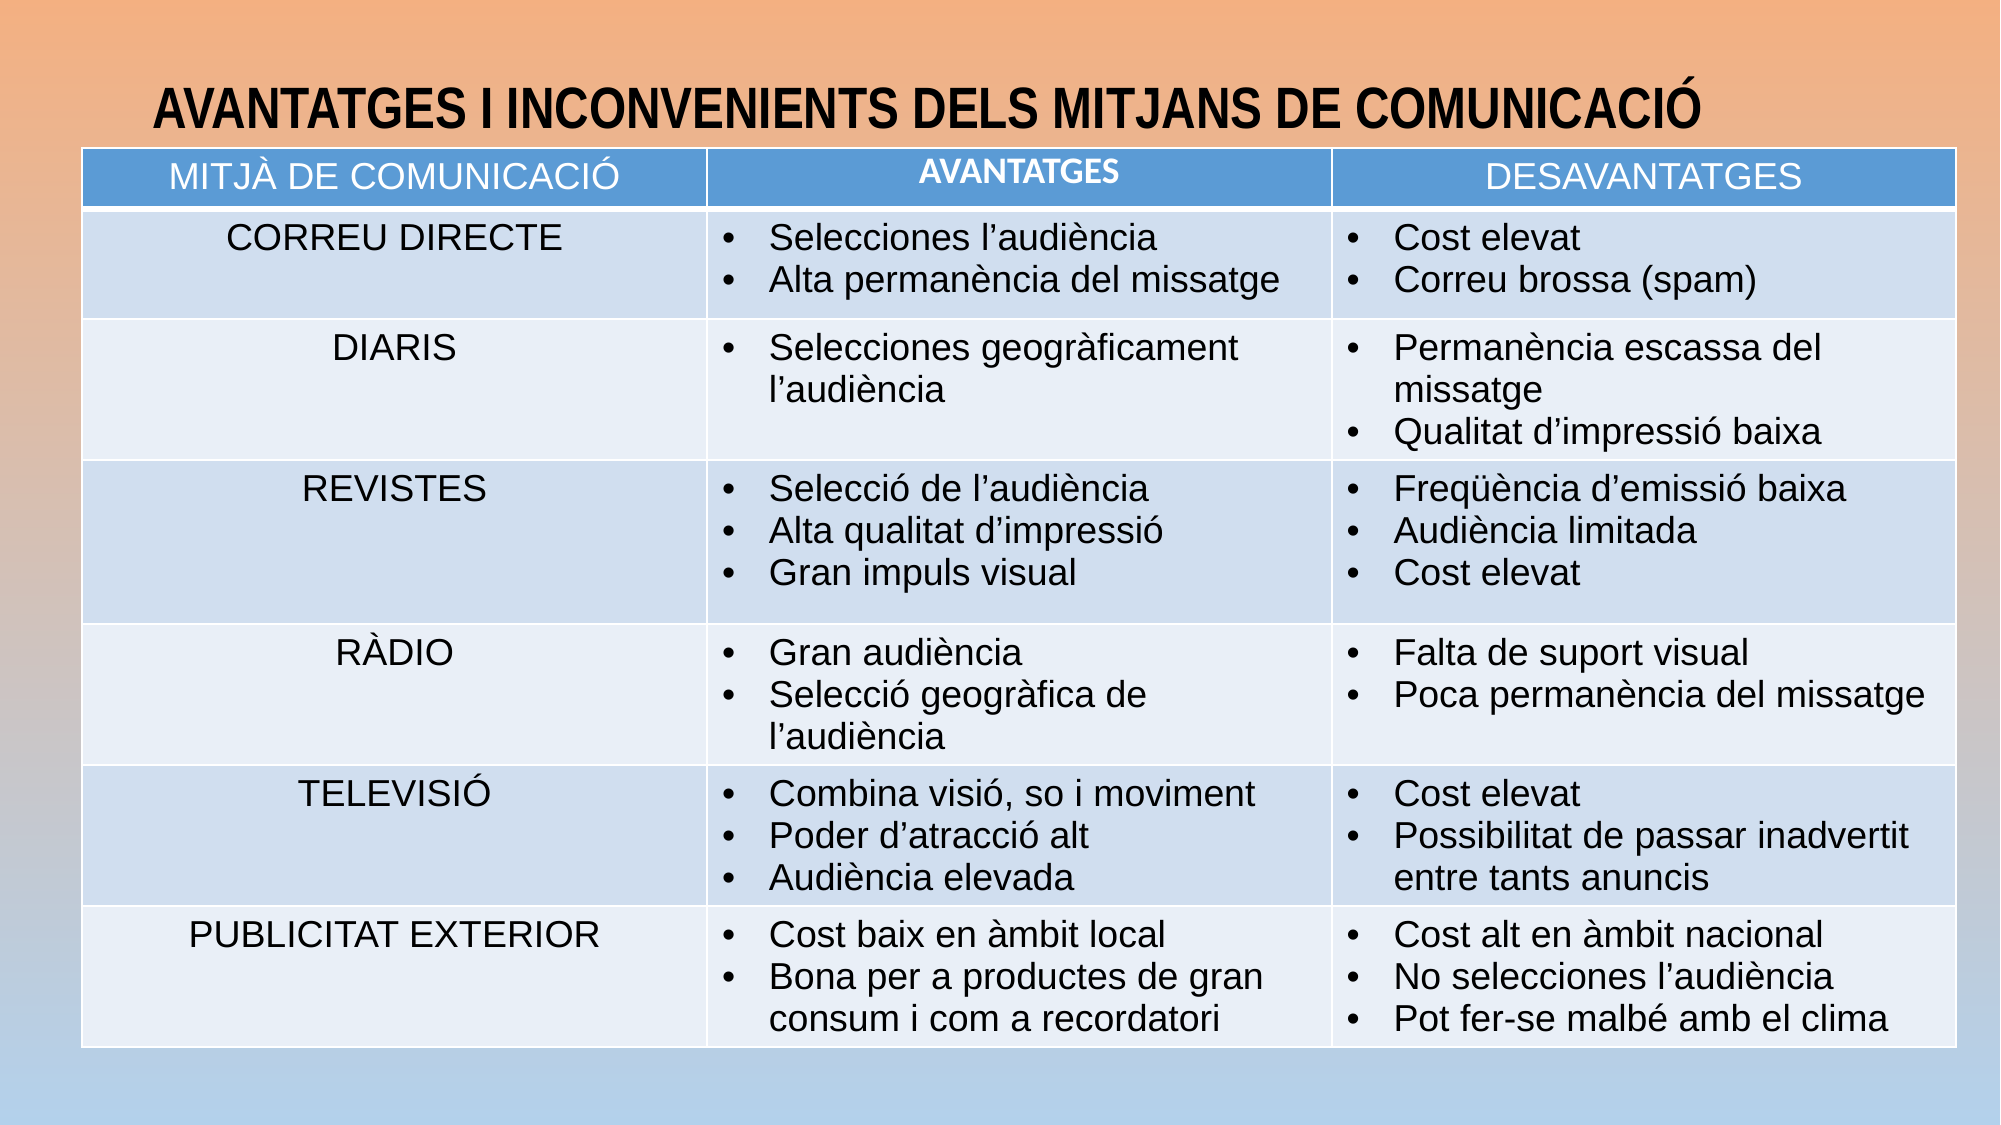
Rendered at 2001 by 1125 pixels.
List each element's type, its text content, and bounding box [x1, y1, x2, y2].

table_cell TELEVISIÓ [83, 766, 706, 905]
table_cell DIARIS [83, 320, 706, 459]
table_cell Cost elevat Possibilitat de passar inadvertit entre tants anuncis [1333, 766, 1955, 905]
table_cell RÀDIO [83, 625, 706, 764]
table_cell Combina visió, so i moviment Poder d’atracció alt Audiència elevada [708, 766, 1331, 905]
table_cell Permanència escassa del missatge Qualitat d’impressió baixa [1333, 320, 1955, 459]
table_cell CORREU DIRECTE [83, 212, 706, 318]
table_cell Gran audiència Selecció geogràfica de l’audiència [708, 625, 1331, 764]
table_cell Freqüència d’emissió baixa Audiència limitada Cost elevat [1333, 461, 1955, 623]
table_cell Falta de suport visual Poca permanència del missatge [1333, 625, 1955, 764]
table_cell Cost elevat Correu brossa (spam) [1333, 212, 1955, 318]
table_header AVANTATGES [708, 149, 1331, 206]
table_cell PUBLICITAT EXTERIOR [83, 907, 706, 1046]
title AVANTATGES I INCONVENIENTS DELS MITJANS DE COMUNICACIÓ [137, 59, 1863, 147]
table_header MITJÀ DE COMUNICACIÓ [83, 149, 706, 206]
table_cell REVISTES [83, 461, 706, 623]
table_cell Selecciones geogràficament l’audiència [708, 320, 1331, 459]
table_cell Cost baix en àmbit local Bona per a productes de gran consum i com a recordatori [708, 907, 1331, 1046]
table_cell Selecciones l’audiència Alta permanència del missatge [708, 212, 1331, 318]
table_header DESAVANTATGES [1333, 149, 1955, 206]
table_cell Selecció de l’audiència Alta qualitat d’impressió Gran impuls visual [708, 461, 1331, 623]
table_cell Cost alt en àmbit nacional No selecciones l’audiència Pot fer-se malbé amb el clima [1333, 907, 1955, 1046]
